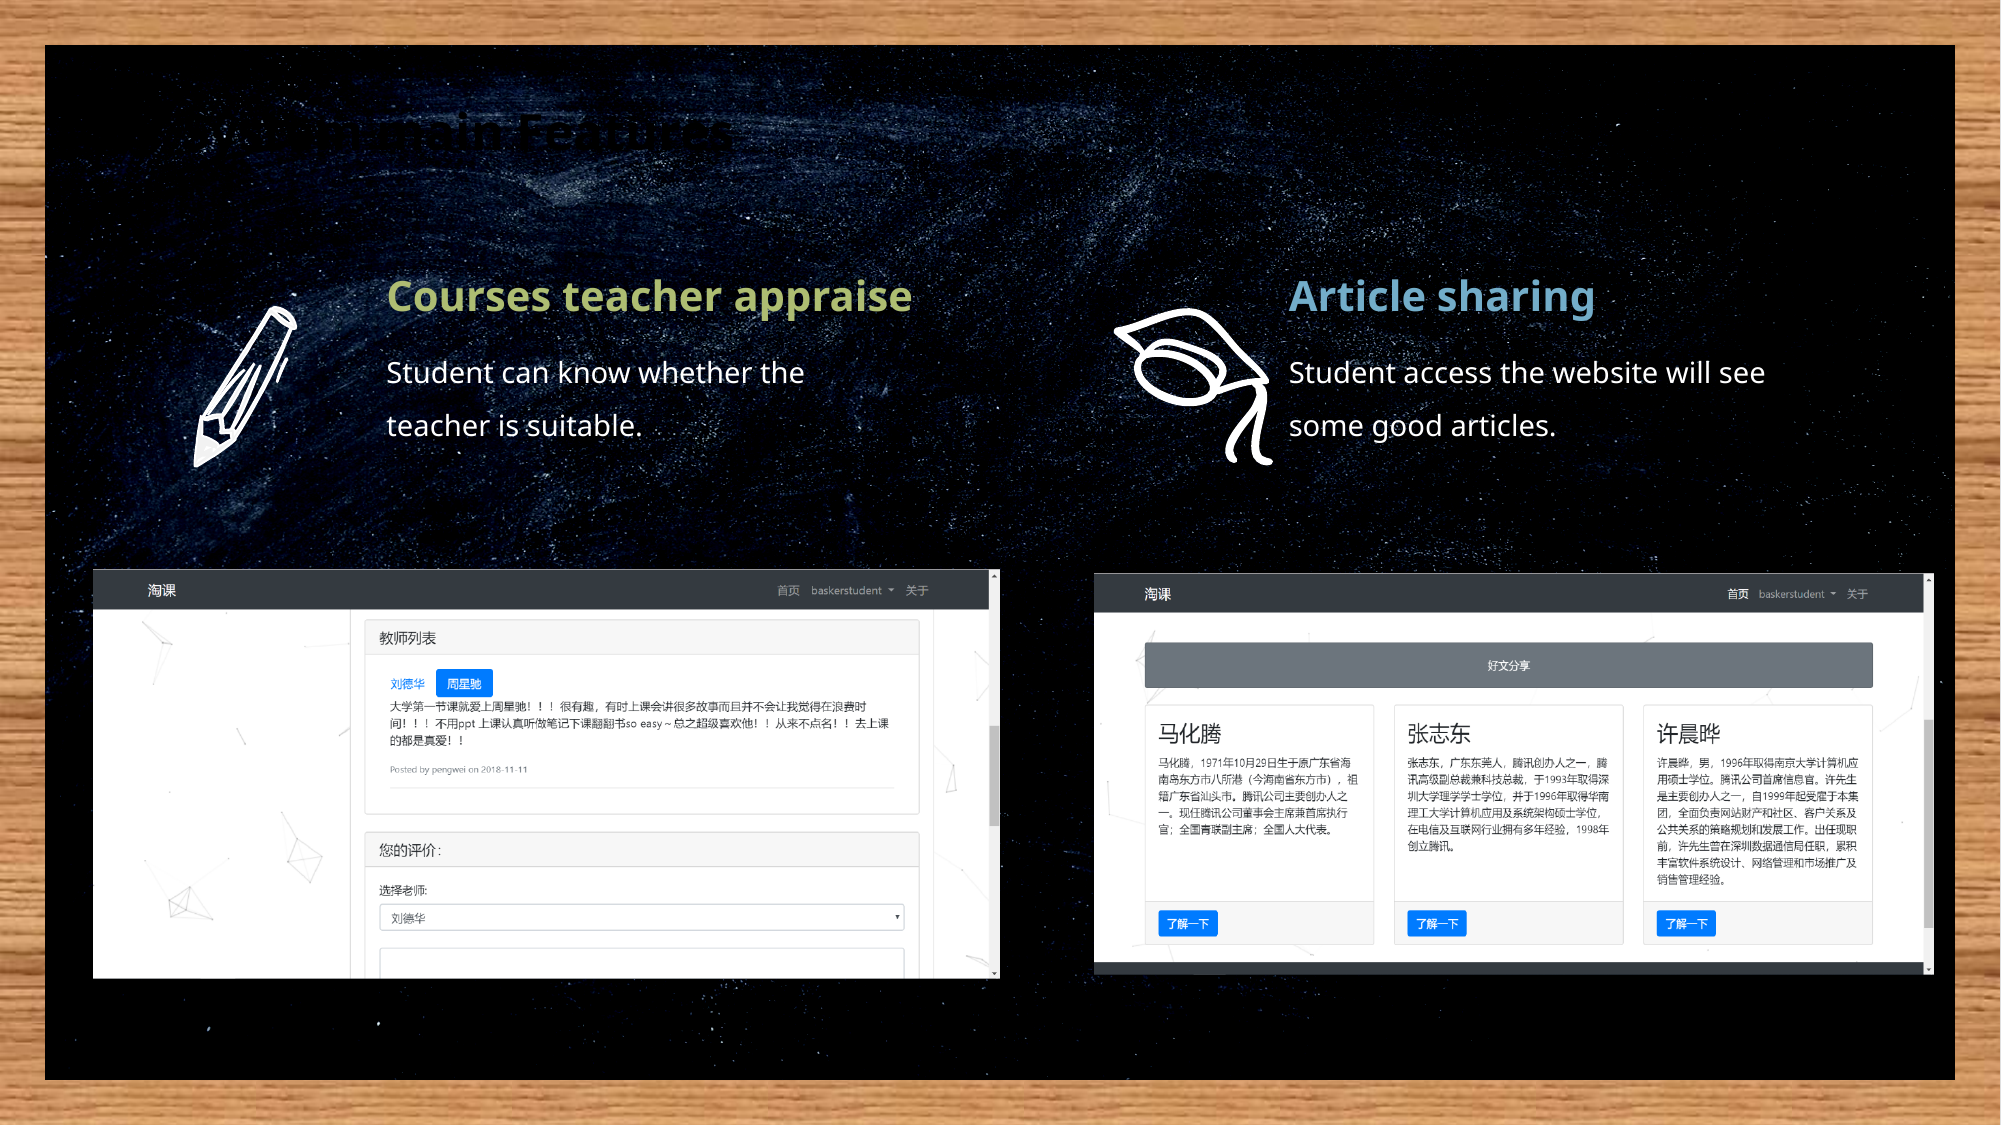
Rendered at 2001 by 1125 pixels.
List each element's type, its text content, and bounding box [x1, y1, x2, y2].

text_box Student access the website will see some good articles. [1274, 329, 1849, 450]
text_box Student can know whether the teacher is suitable. [371, 329, 929, 450]
text_box [0, 0, 2000, 1125]
picture [46, 46, 1954, 1079]
text_box [1113, 308, 1274, 466]
text_box System main Features [180, 93, 1113, 169]
text_box Courses teacher appraise [371, 262, 929, 328]
text_box Article sharing [1274, 262, 1755, 328]
text_box 03 [75, 85, 180, 176]
